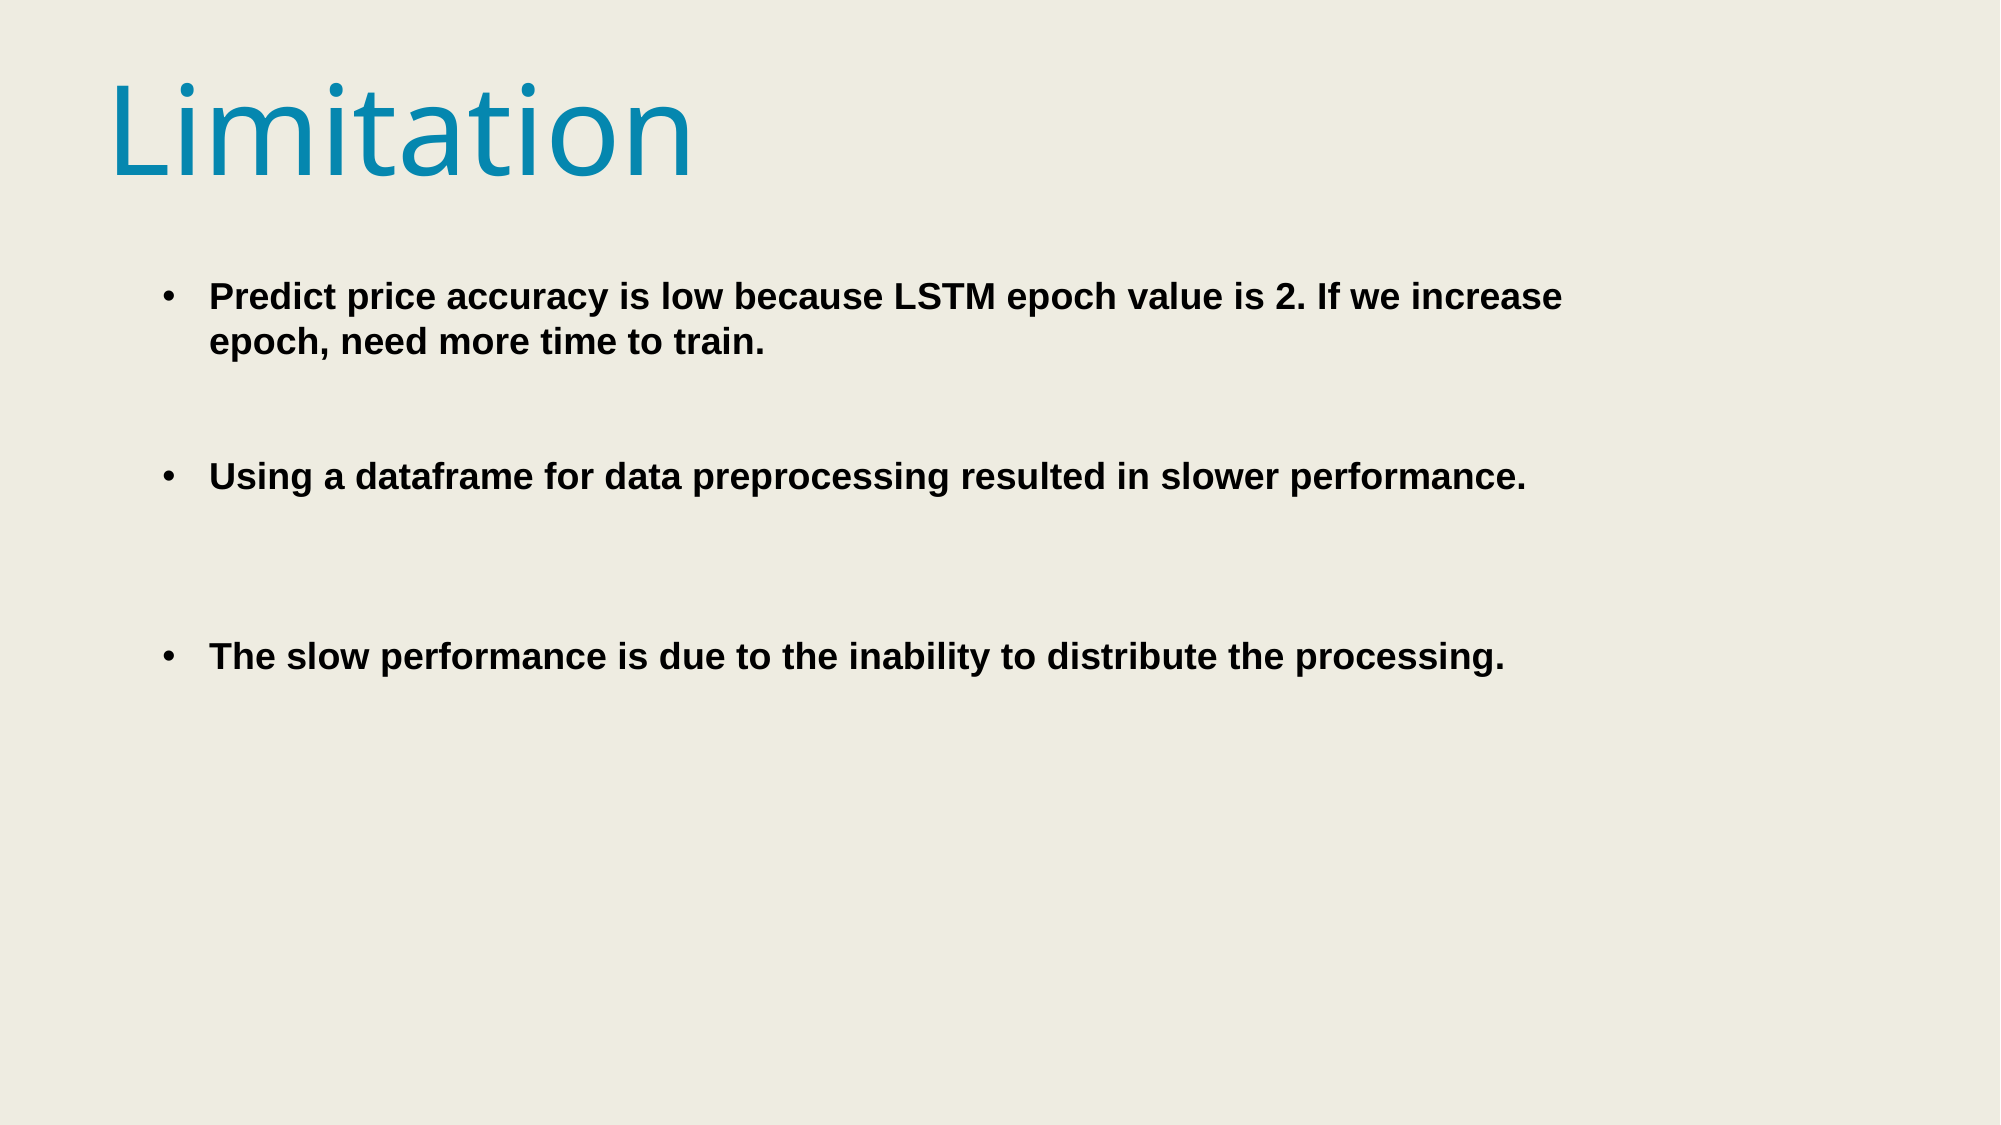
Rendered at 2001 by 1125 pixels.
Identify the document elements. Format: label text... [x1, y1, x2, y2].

text_box Limitation [90, 42, 1255, 208]
text_box Predict price accuracy is low because LSTM epoch value is 2. If we increase epoch, need more time to train. Using a dataframe for data preprocessing resulted in slower performance. The slow performance is due to the inability to distribute the processing. [147, 265, 1629, 731]
